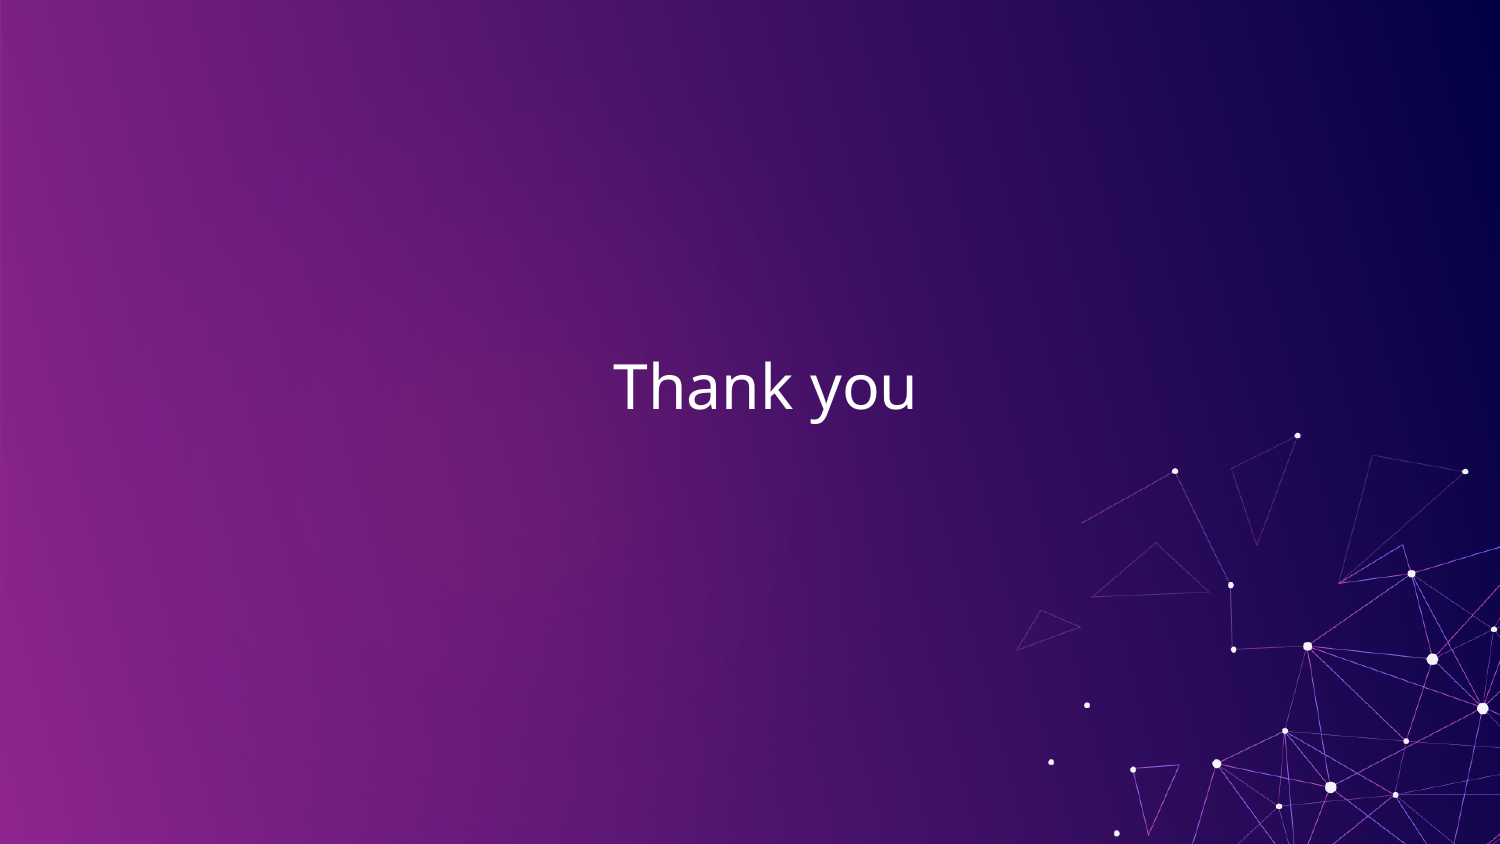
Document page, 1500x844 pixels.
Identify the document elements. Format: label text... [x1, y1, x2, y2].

text_box Thank you [598, 332, 1500, 451]
picture [0, 0, 1500, 844]
